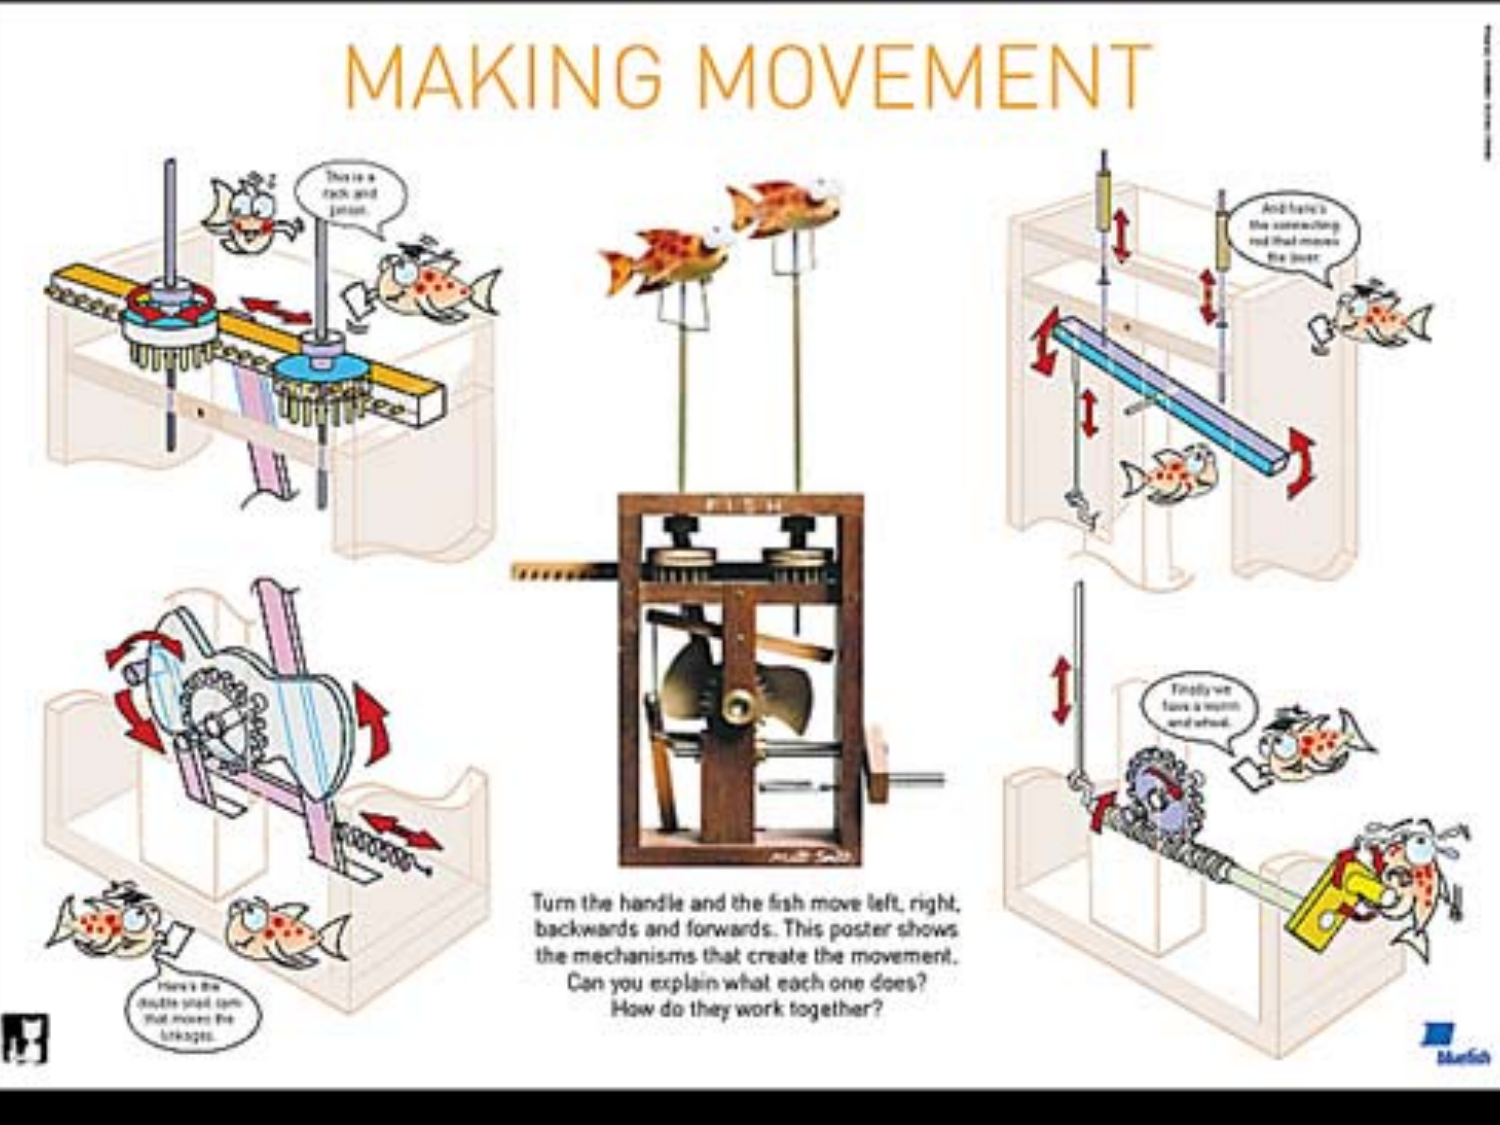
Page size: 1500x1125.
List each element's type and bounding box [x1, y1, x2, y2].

list [0, 0, 1500, 1095]
